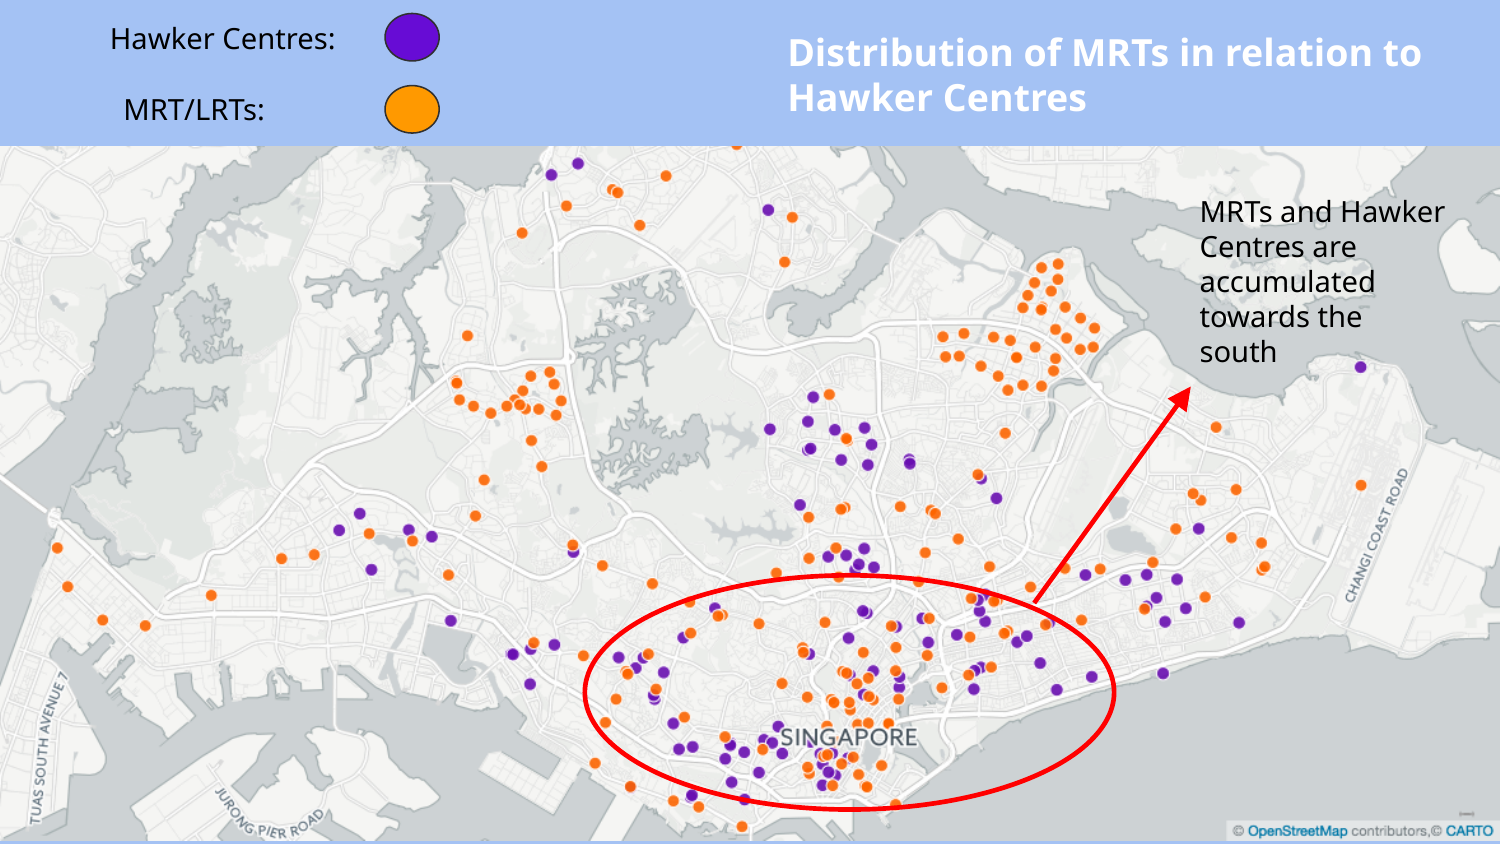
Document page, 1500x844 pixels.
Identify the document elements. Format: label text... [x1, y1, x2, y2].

text_box Distribution of MRTs in relation to Hawker Centres [772, 13, 1477, 105]
text_box [385, 85, 440, 134]
text_box MRT/LRTs: [108, 75, 412, 143]
text_box [385, 13, 440, 61]
picture [0, 146, 1500, 842]
text_box Hawker Centres: [94, 5, 504, 109]
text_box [1033, 386, 1191, 604]
